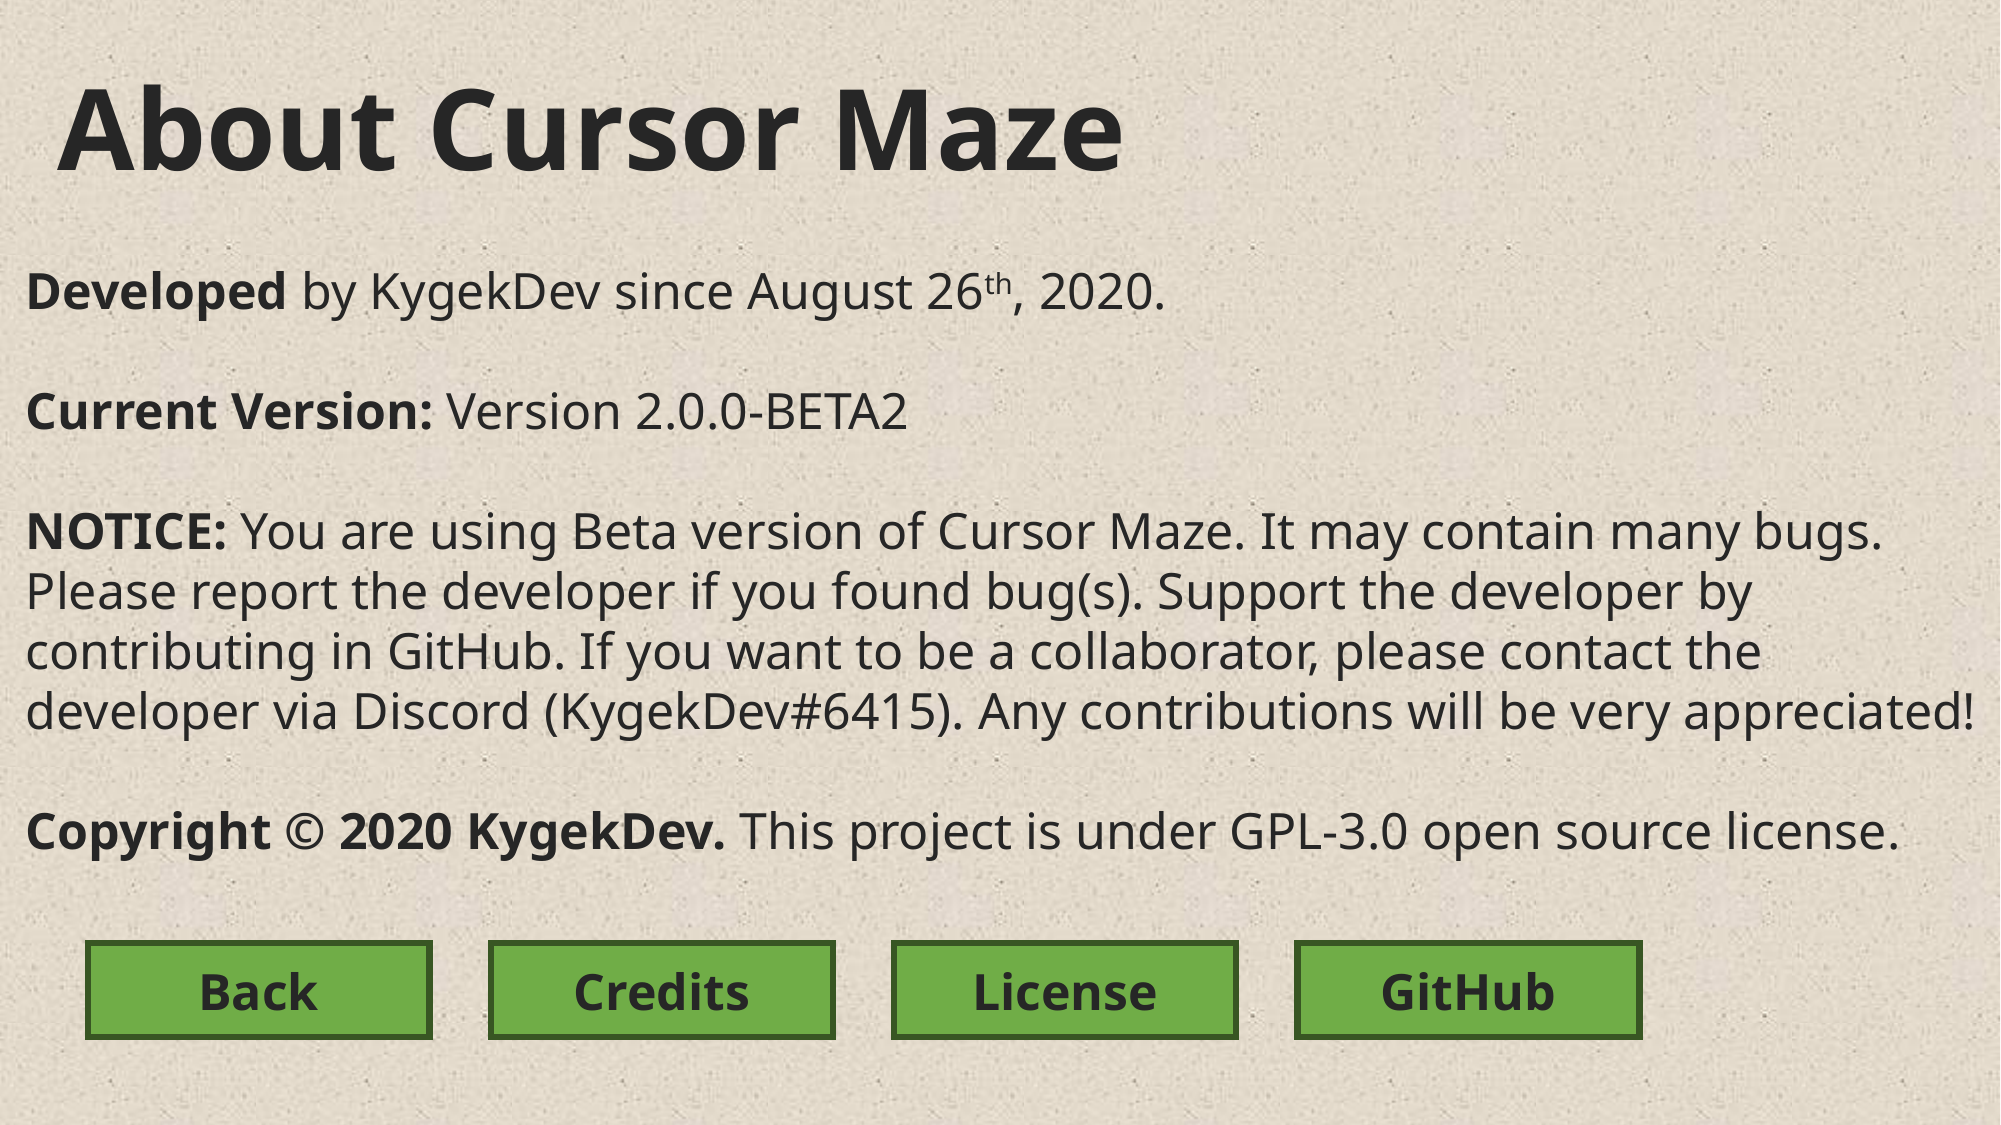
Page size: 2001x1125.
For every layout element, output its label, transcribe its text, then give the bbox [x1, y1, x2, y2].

text_box Developed by KygekDev since August 26th, 2020. Current Version: Version 2.0.0-BETA2 NOTICE: You are using Beta version of Cursor Maze. It may contain many bugs. Please report the developer if you found bug(s). Support the developer by contributing in GitHub. If you want to be a collaborator, please contact the developer via Discord (KygekDev#6415). Any contributions will be very appreciated! Copyright © 2020 KygekDev. This project is under GPL-3.0 open source license. [11, 251, 1993, 867]
text_box Credits [490, 942, 834, 1038]
picture [0, 0, 2001, 1125]
text_box Back [87, 942, 431, 1038]
text_box GitHub [1296, 942, 1640, 1038]
text_box About Cursor Maze [42, 50, 1142, 201]
text_box License [893, 942, 1237, 1038]
